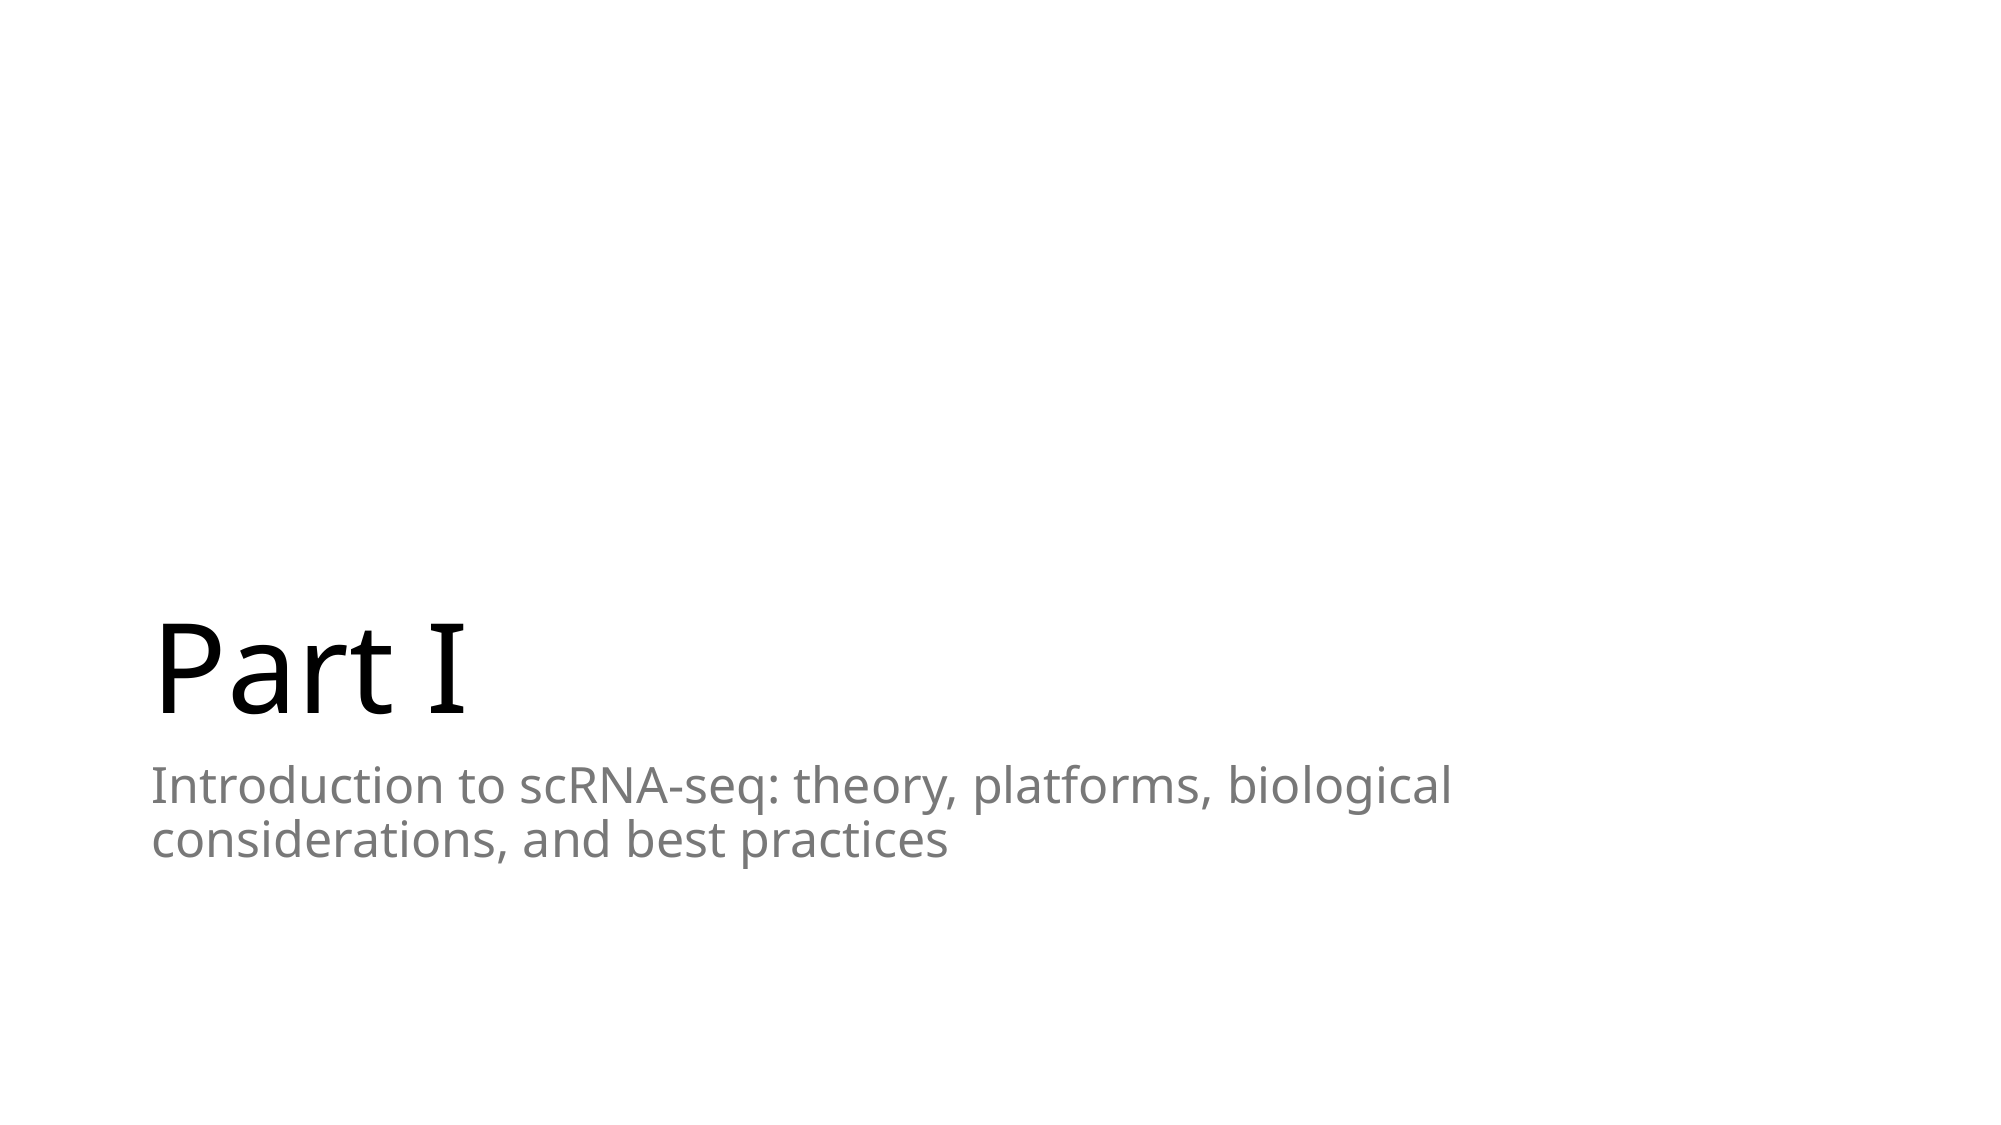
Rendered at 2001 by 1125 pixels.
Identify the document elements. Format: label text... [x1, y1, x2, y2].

title Part I [136, 280, 1862, 749]
list Introduction to scRNA-seq: theory, platforms, biological considerations, and best practices [136, 752, 1719, 999]
